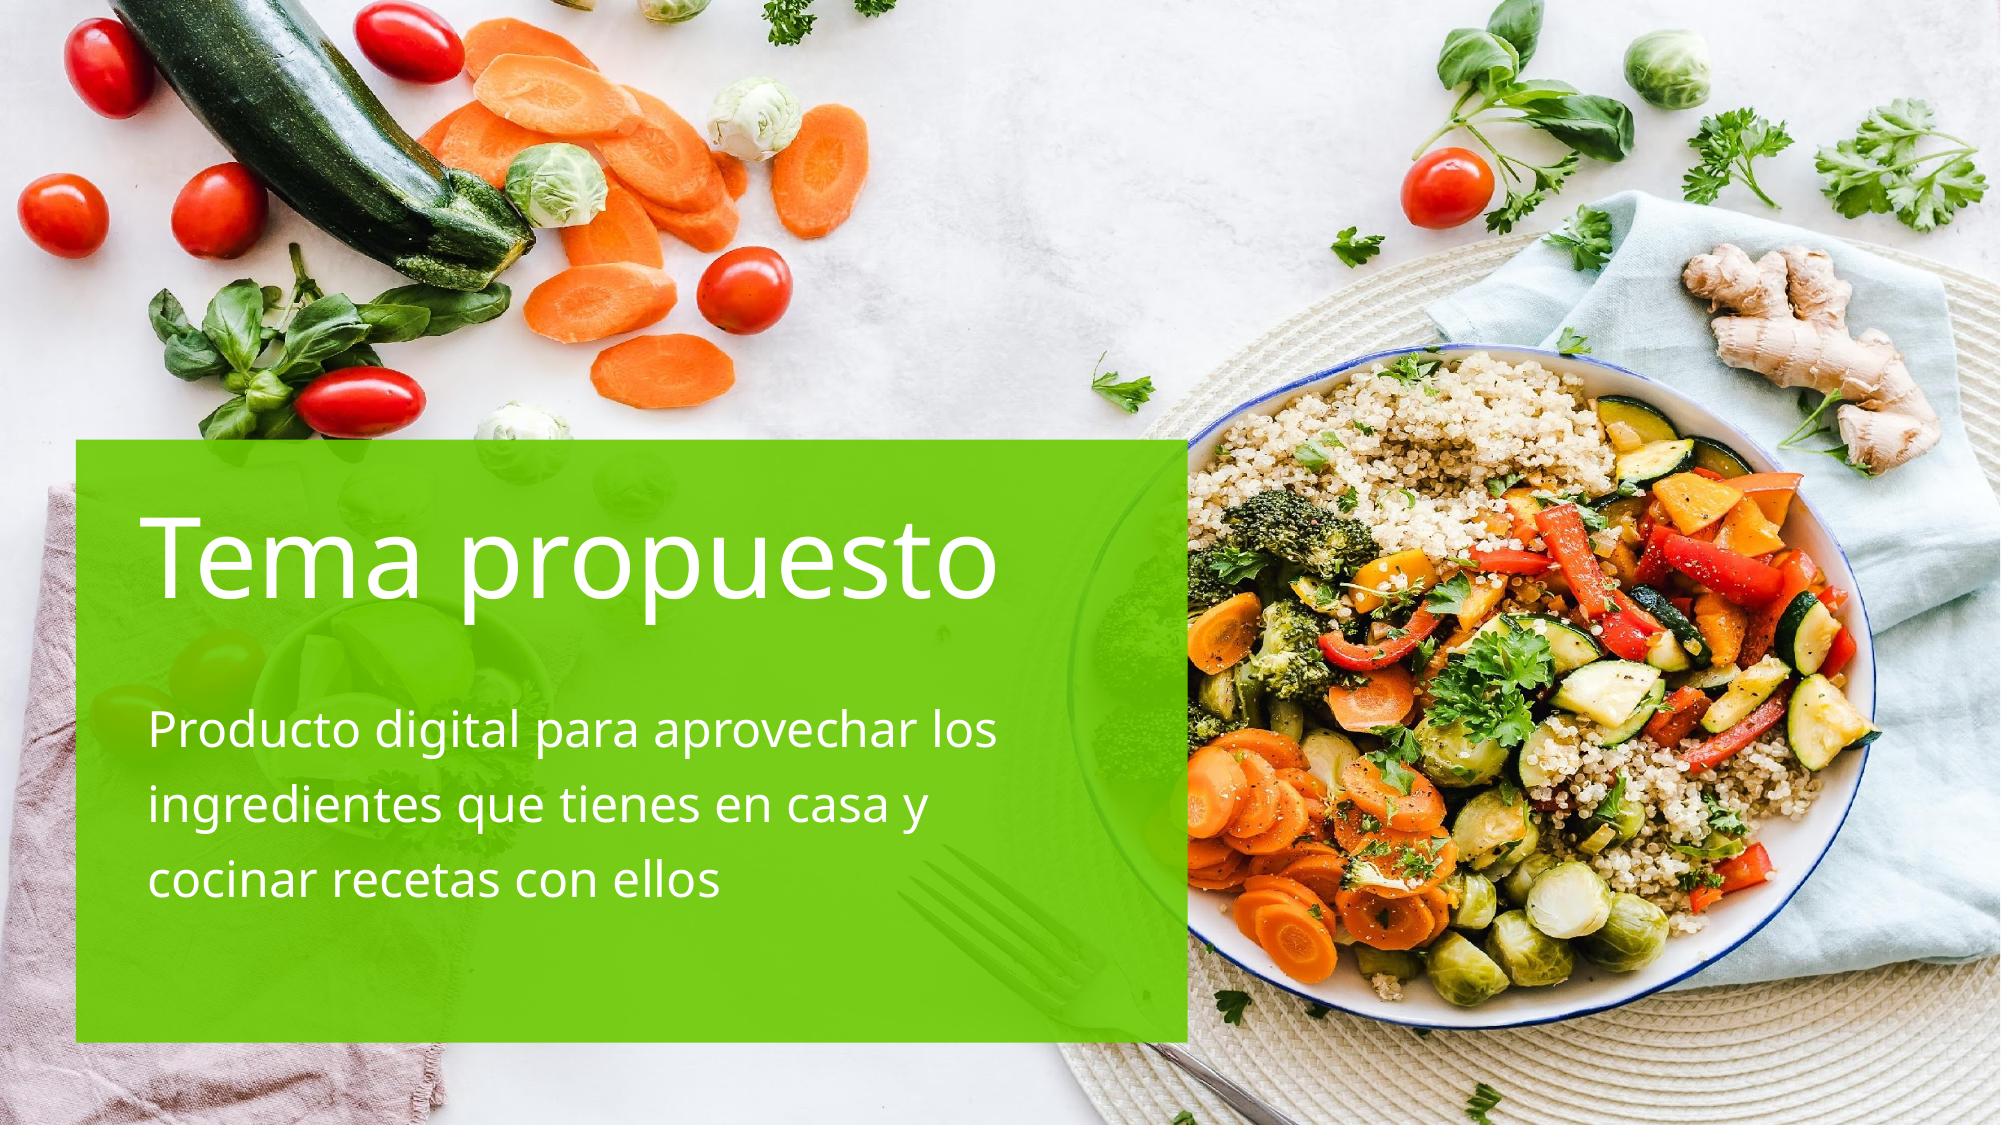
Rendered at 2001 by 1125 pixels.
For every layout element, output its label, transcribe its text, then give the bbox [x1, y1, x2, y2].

title Tema propuesto [124, 444, 1102, 631]
picture [0, 0, 2001, 1125]
list Producto digital para aprovechar los ingredientes que tienes en casa y cocinar recetas con ellos [132, 675, 1110, 943]
